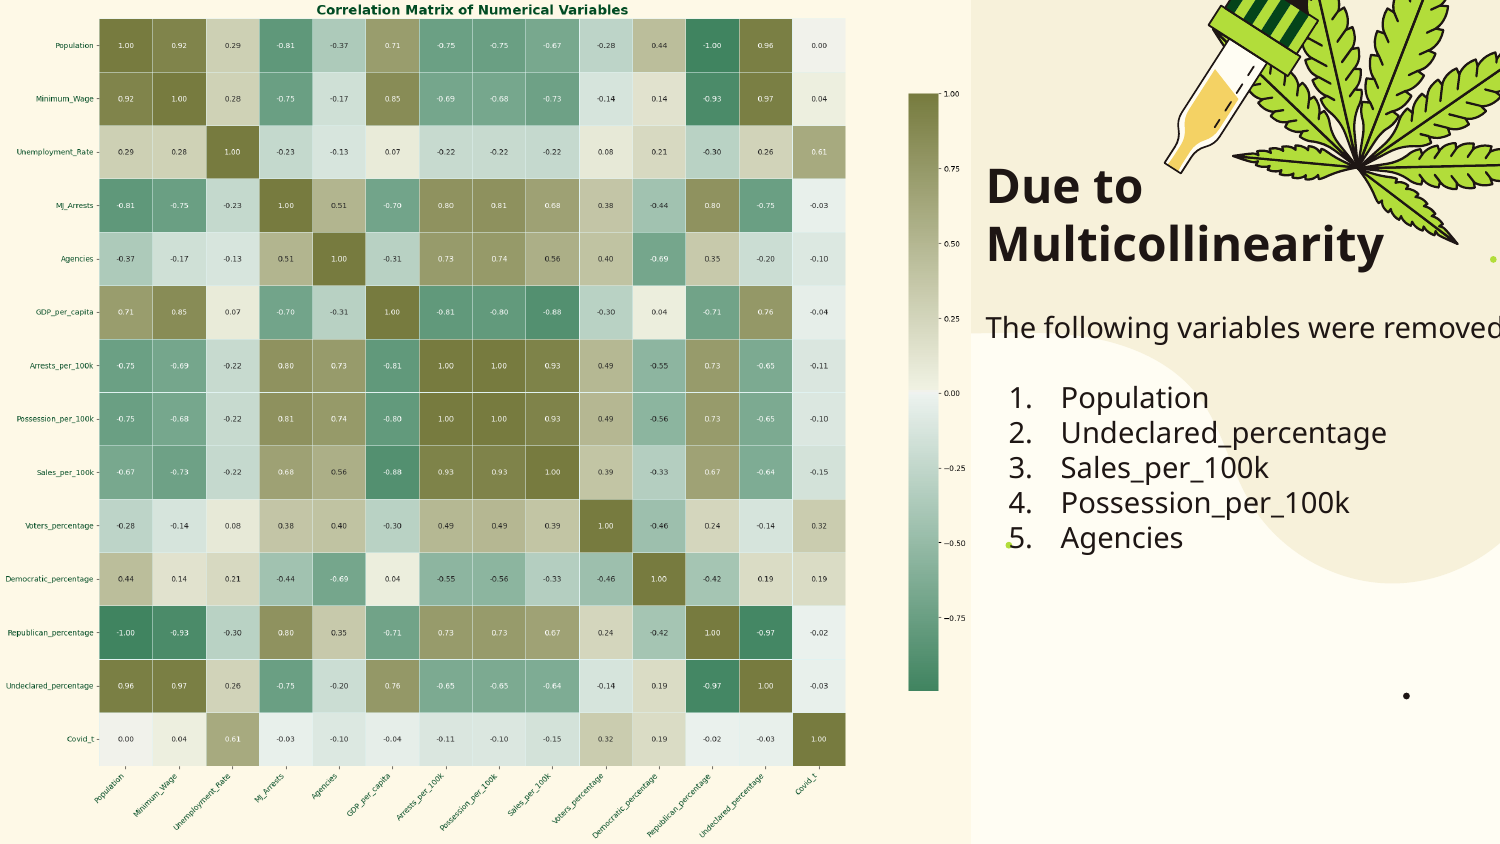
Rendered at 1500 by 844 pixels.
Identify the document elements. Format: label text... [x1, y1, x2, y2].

text_box The following variables were removed: Population Undeclared_percentage Sales_per_100k Possession_per_100k Agencies [974, 259, 1500, 483]
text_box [1222, 0, 1500, 254]
picture [0, 0, 971, 844]
text_box Due to Multicollinearity [974, 210, 1219, 259]
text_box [1197, 0, 1295, 191]
